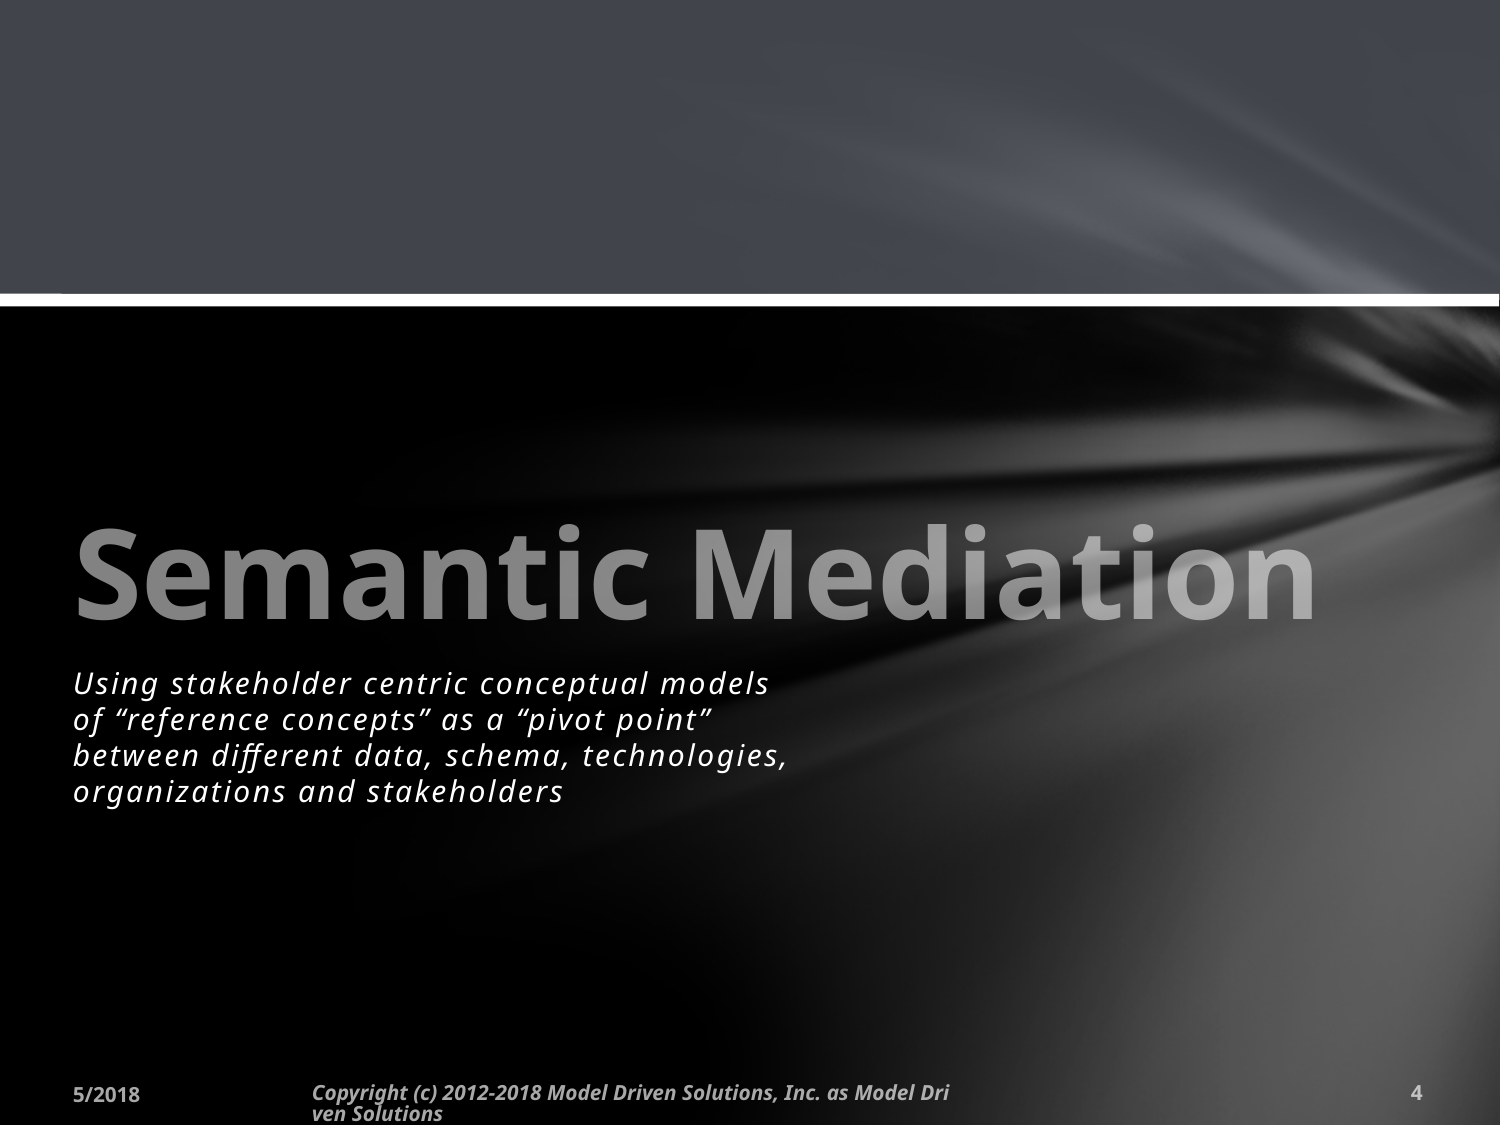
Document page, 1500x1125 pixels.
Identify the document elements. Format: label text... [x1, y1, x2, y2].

subtitle Using stakeholder centric conceptual models of “reference concepts” as a “pivot point” between different data, schema, technologies, organizations and stakeholders [57, 656, 808, 850]
slide_number 5/2018 [57, 1073, 296, 1115]
slide_number 4 [1293, 1073, 1438, 1115]
footer Copyright (c) 2012-2018 Model Driven Solutions, Inc. as Model Driven Solutions [296, 1073, 968, 1115]
title Semantic Mediation [58, 326, 1443, 652]
